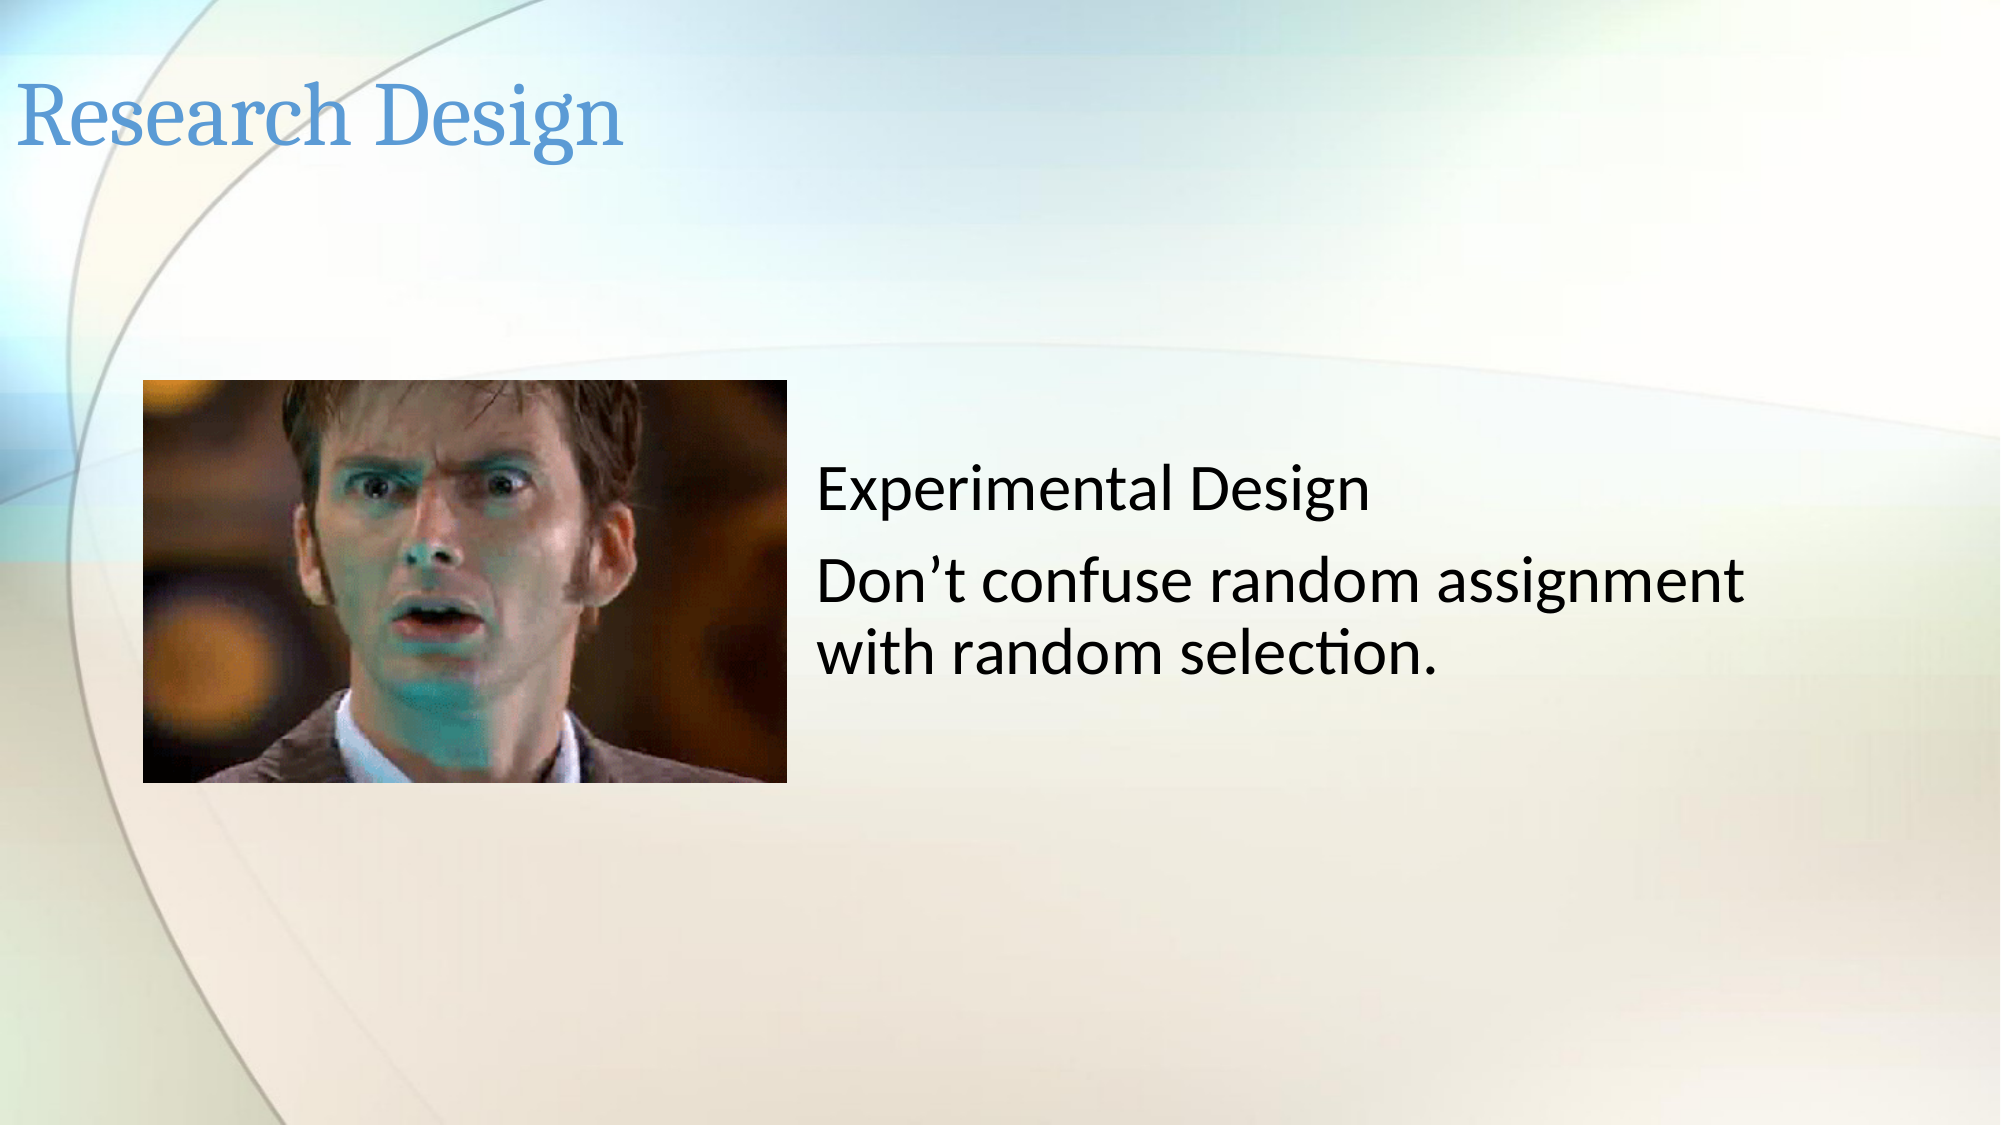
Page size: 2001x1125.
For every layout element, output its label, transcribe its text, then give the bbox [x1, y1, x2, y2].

picture [0, 0, 2001, 1125]
title Research Design [0, 0, 1482, 218]
list Experimental Design Don’t confuse random assignment with random selection. [764, 445, 1868, 1125]
